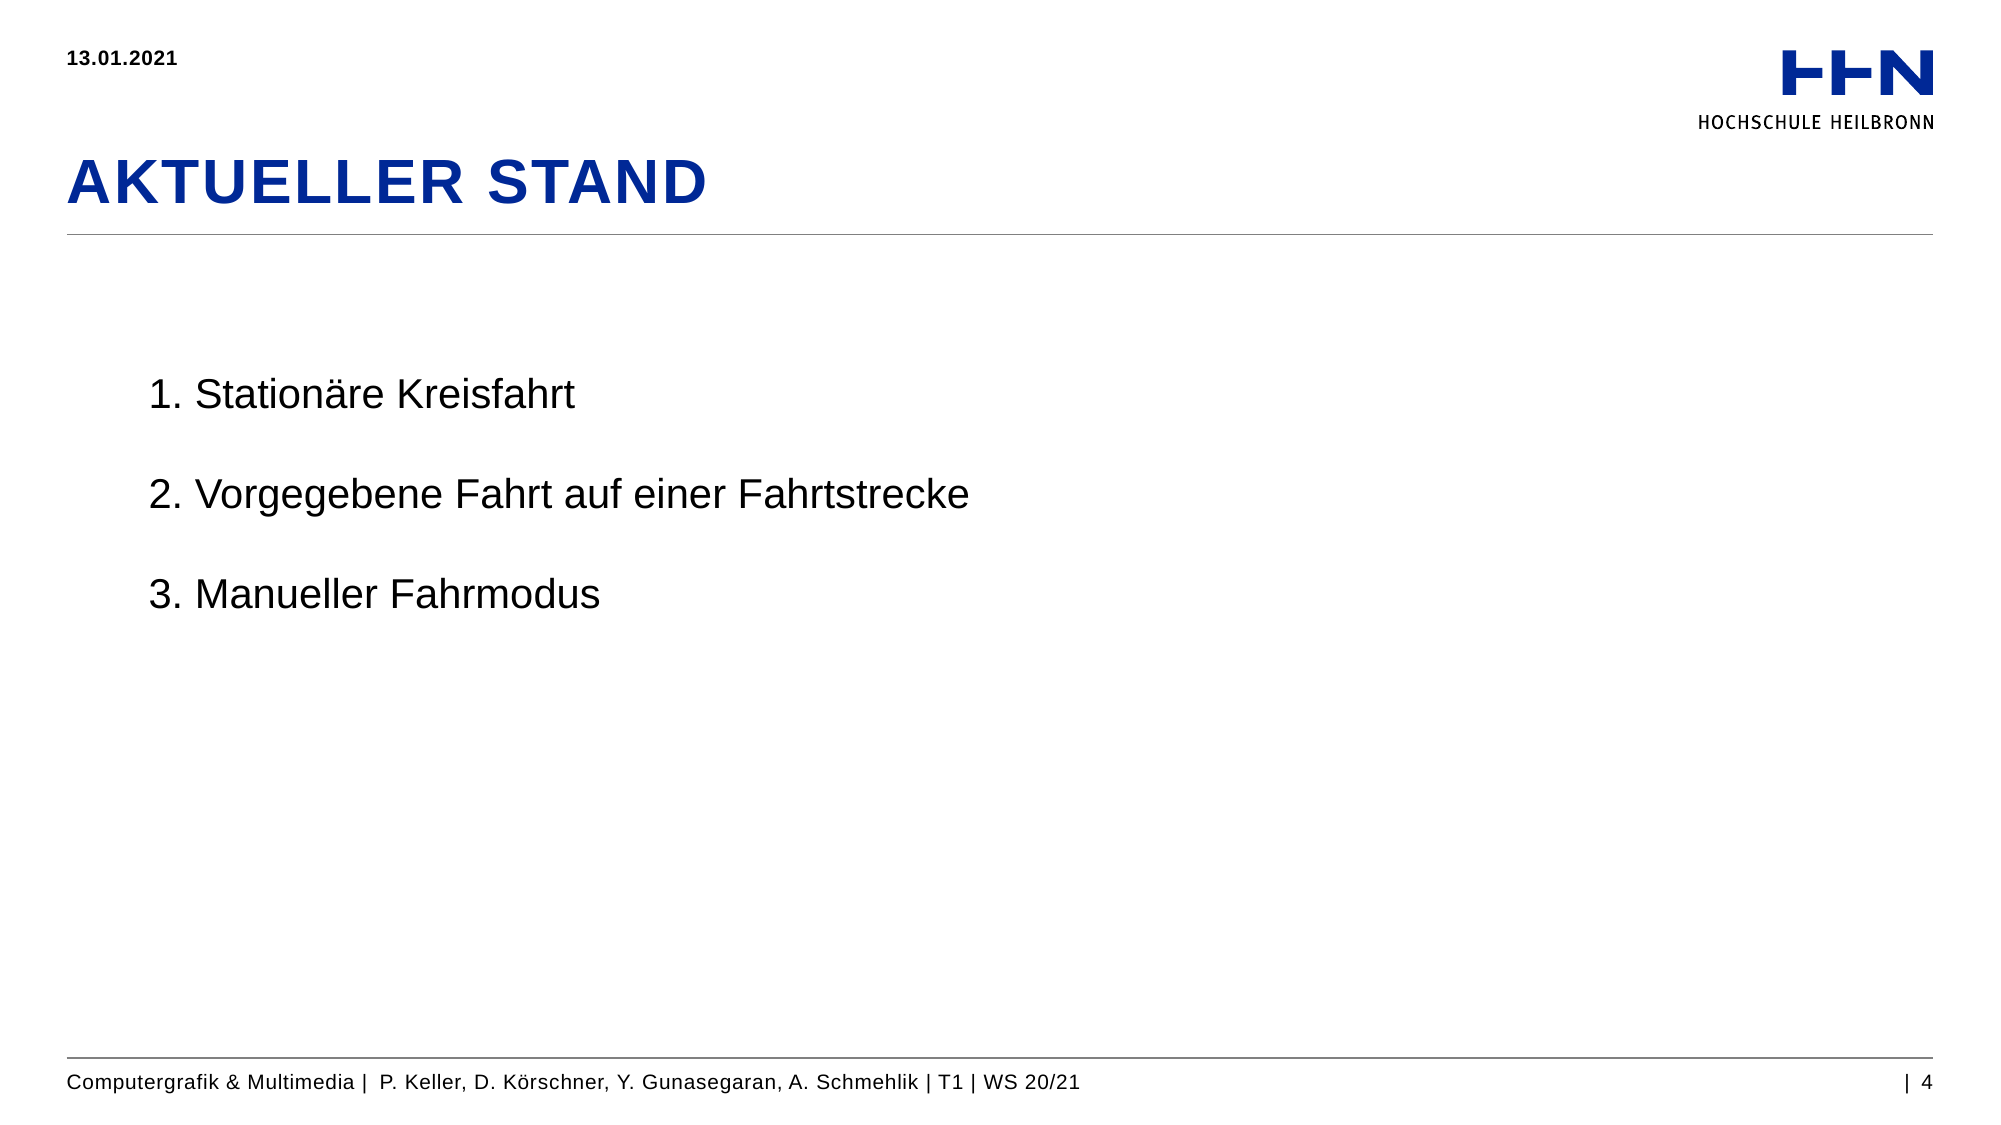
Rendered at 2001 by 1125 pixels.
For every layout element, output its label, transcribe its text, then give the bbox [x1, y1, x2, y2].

title Aktueller Stand [66, 147, 1933, 217]
footer Computergrafik & Multimedia | P. Keller, D. Körschner, Y. Gunasegaran, A. Schmehlik | T1 | WS 20/21 [66, 1068, 1277, 1105]
text_box 1. Stationäre Kreisfahrt 2. Vorgegebene Fahrt auf einer Fahrtstrecke 3. Manueller Fahrmodus [133, 358, 1571, 624]
slide_number | 4 [1621, 1068, 1933, 1105]
text_box [66, 281, 897, 972]
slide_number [66, 45, 1277, 81]
